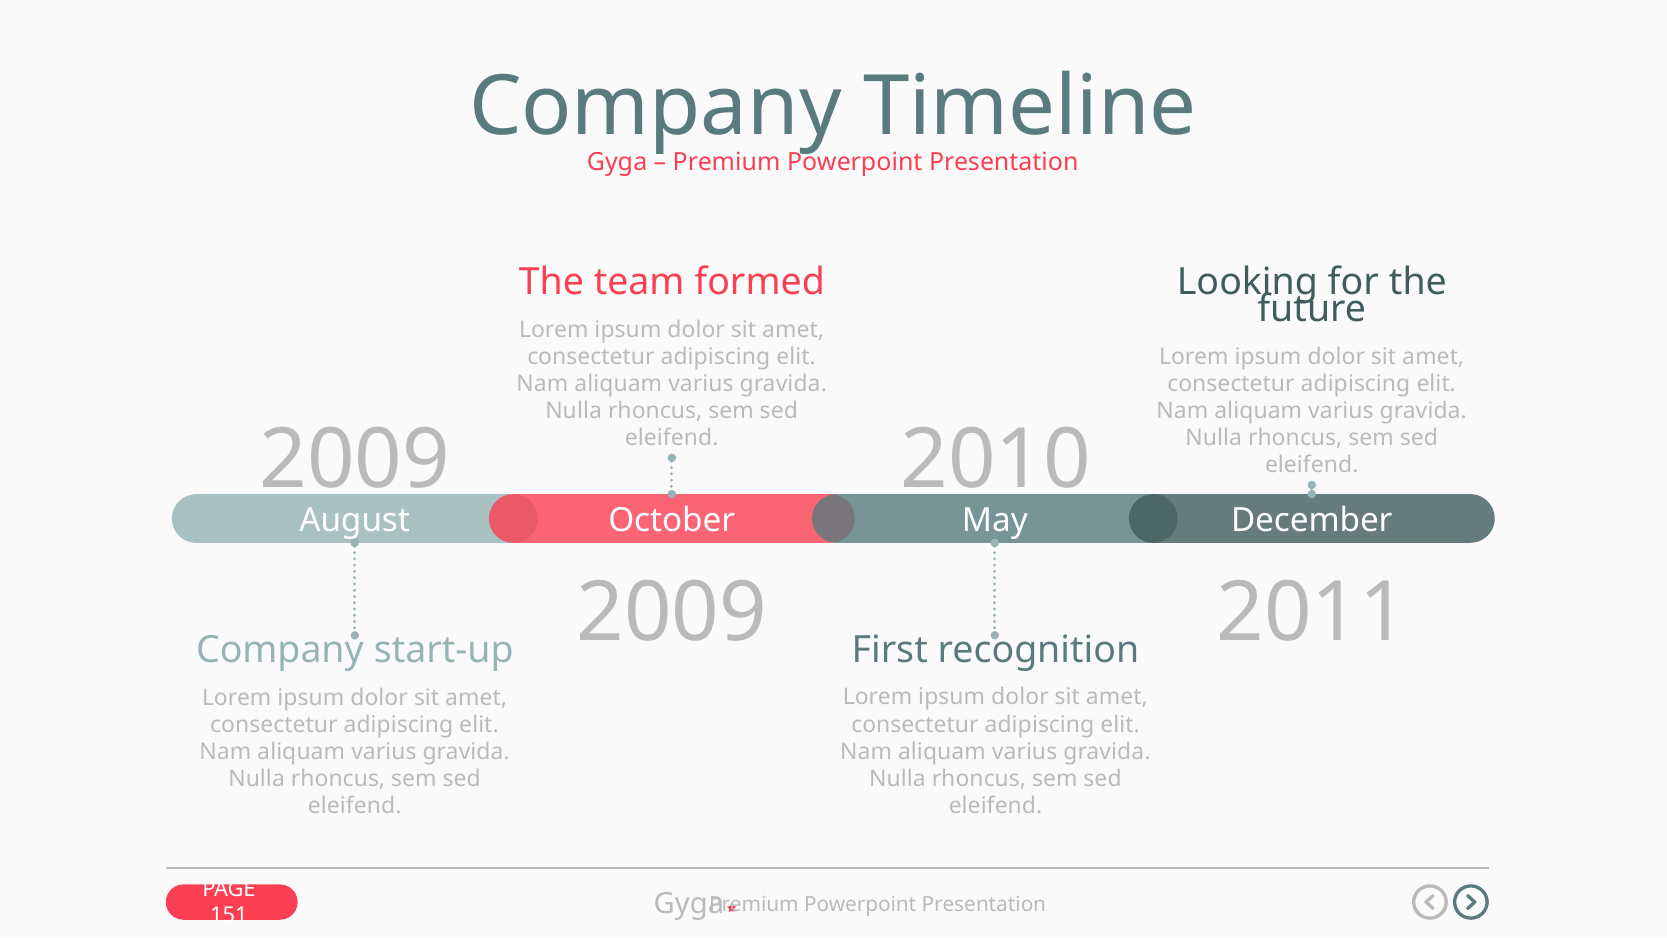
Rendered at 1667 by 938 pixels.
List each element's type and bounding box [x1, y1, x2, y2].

text_box [171, 549, 1495, 826]
list [0, 43, 1667, 185]
text_box [169, 267, 1497, 545]
